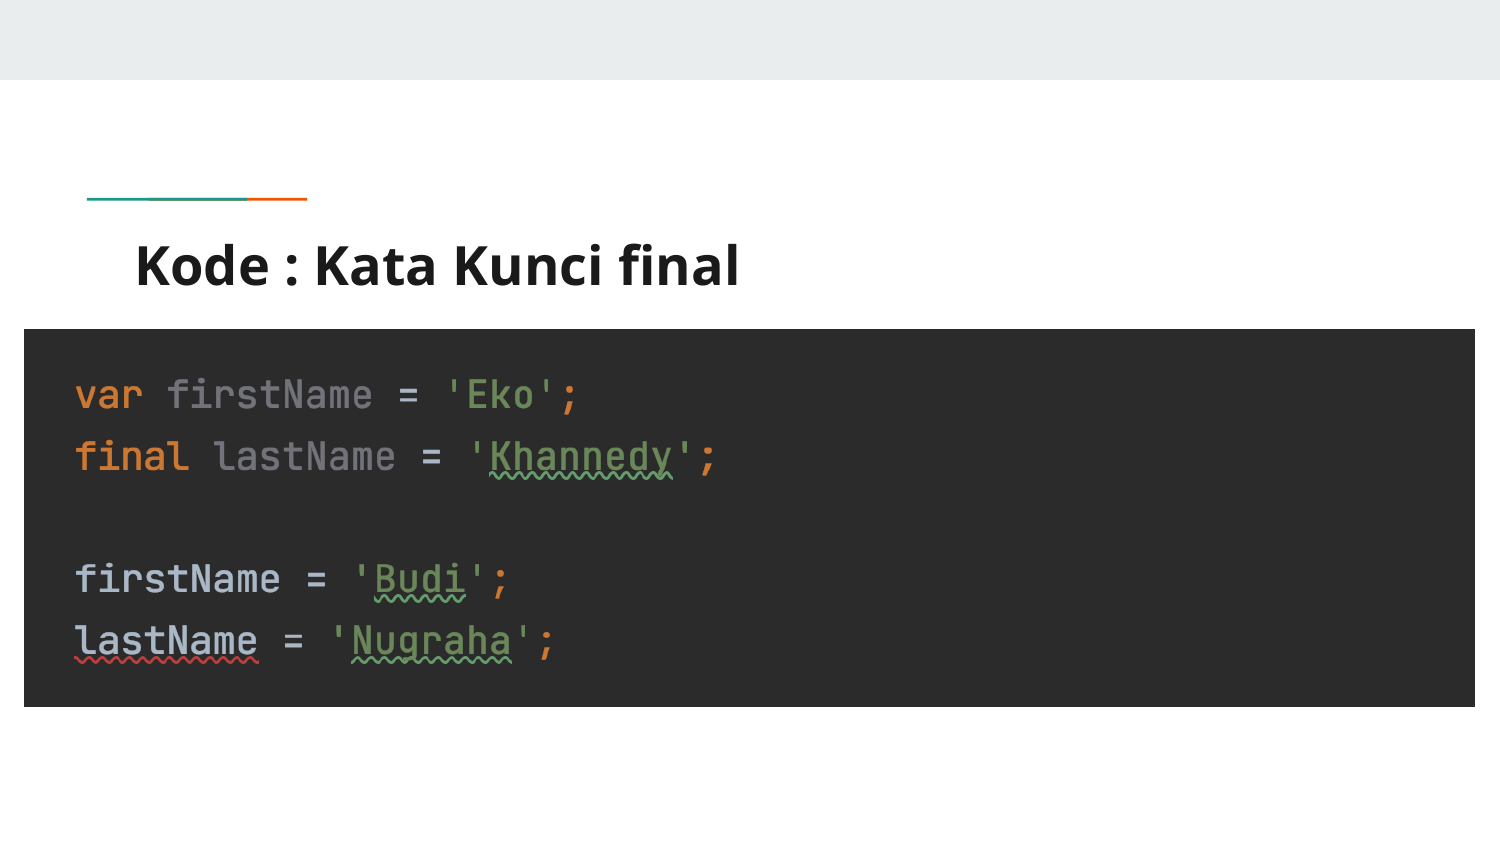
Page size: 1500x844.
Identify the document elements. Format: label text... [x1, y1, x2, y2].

picture [24, 328, 1476, 708]
title Kode : Kata Kunci final [119, 216, 1381, 305]
